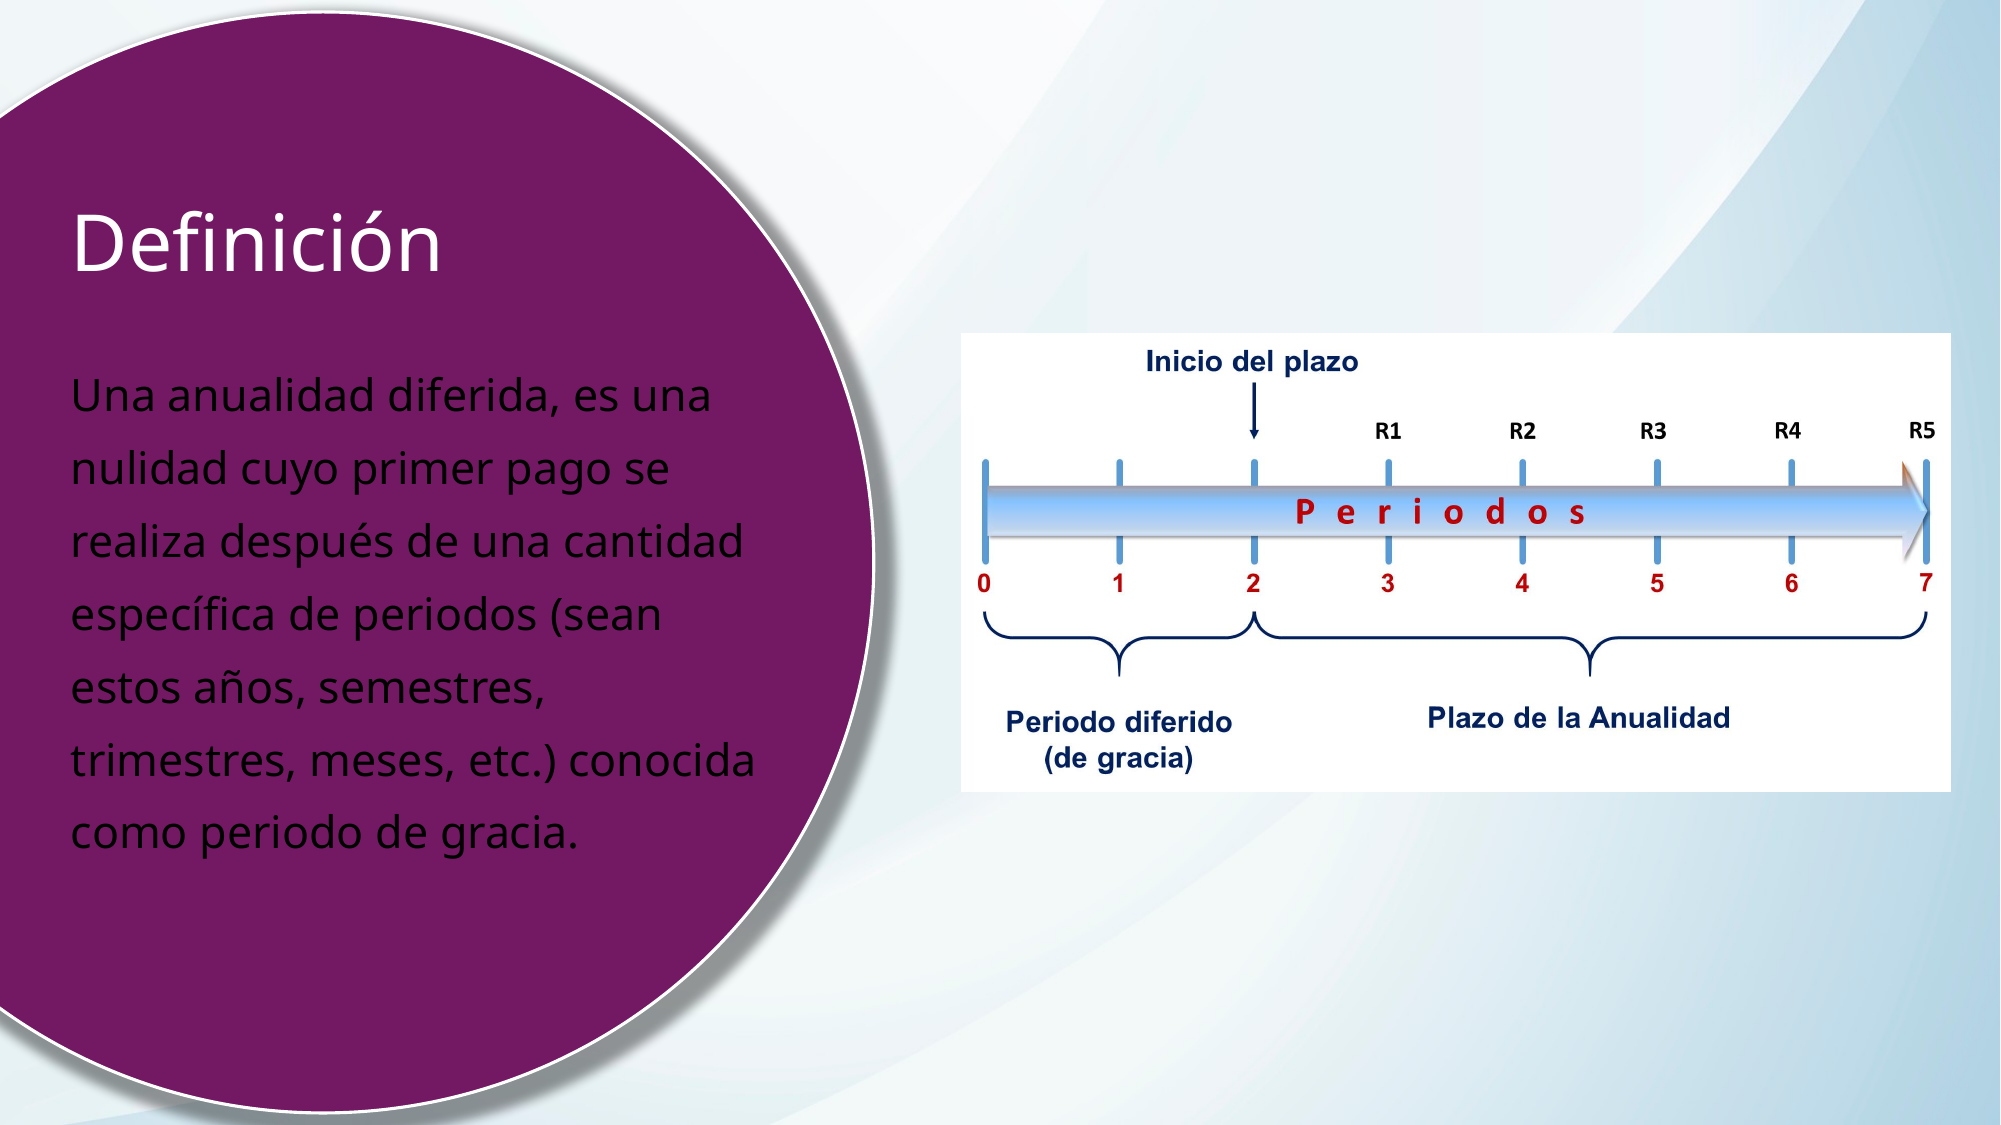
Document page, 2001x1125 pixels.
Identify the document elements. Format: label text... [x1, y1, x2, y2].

list Una anualidad diferida, es una nulidad cuyo primer pago se realiza después de una cantidad específica de periodos (sean estos años, semestres, trimestres, meses, etc.) conocida como periodo de gracia. [55, 344, 792, 872]
text_box [0, 10, 876, 1115]
title Definición [55, 185, 483, 299]
picture [0, 0, 2001, 1125]
